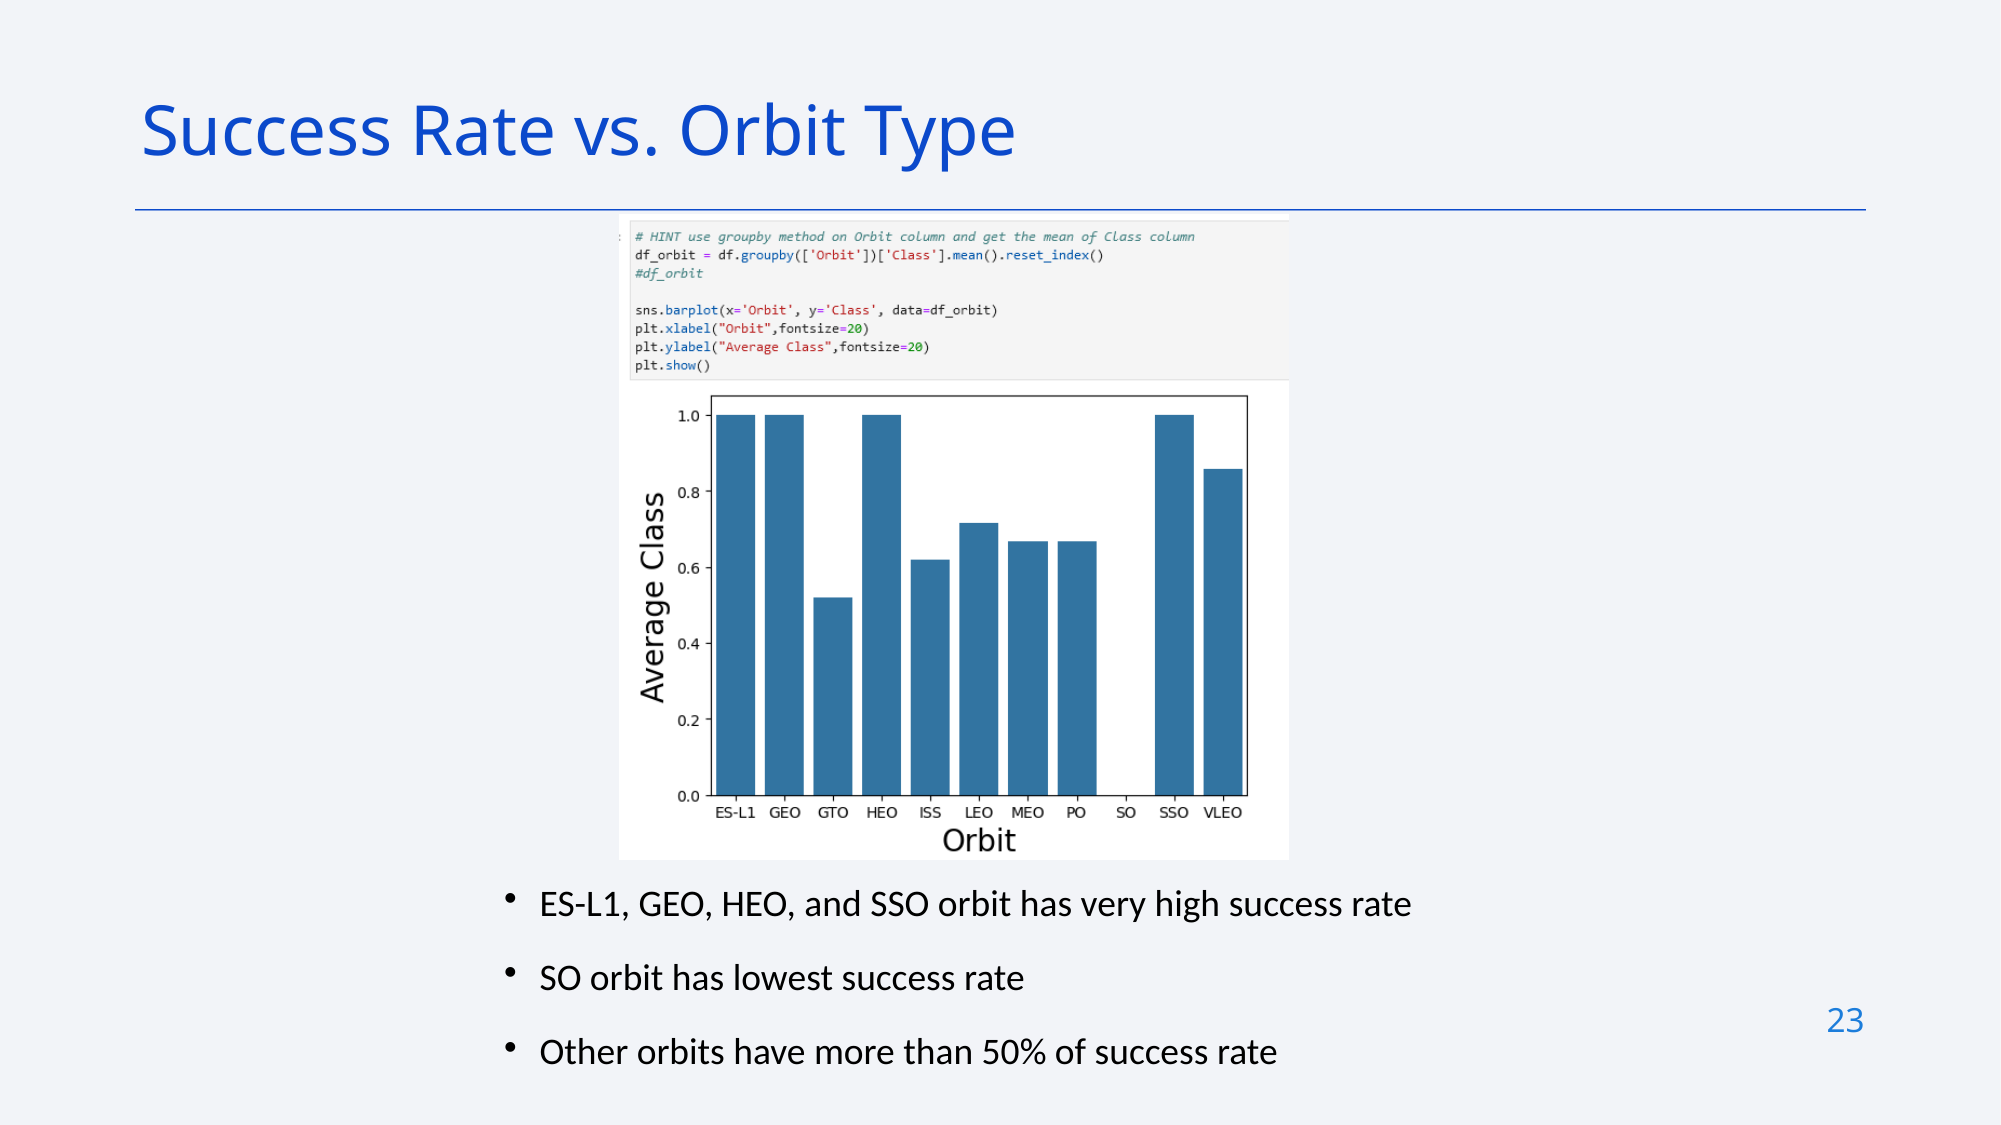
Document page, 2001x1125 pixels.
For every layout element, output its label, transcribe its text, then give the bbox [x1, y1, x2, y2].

picture [0, 0, 2001, 1125]
slide_number 23 [1429, 988, 1880, 1055]
text_box Success Rate vs. Orbit Type [126, 88, 1852, 179]
text_box ES-L1, GEO, HEO, and SSO orbit has very high success rate SO orbit has lowest success rate Other orbits have more than 50% of success rate [504, 878, 1449, 1076]
